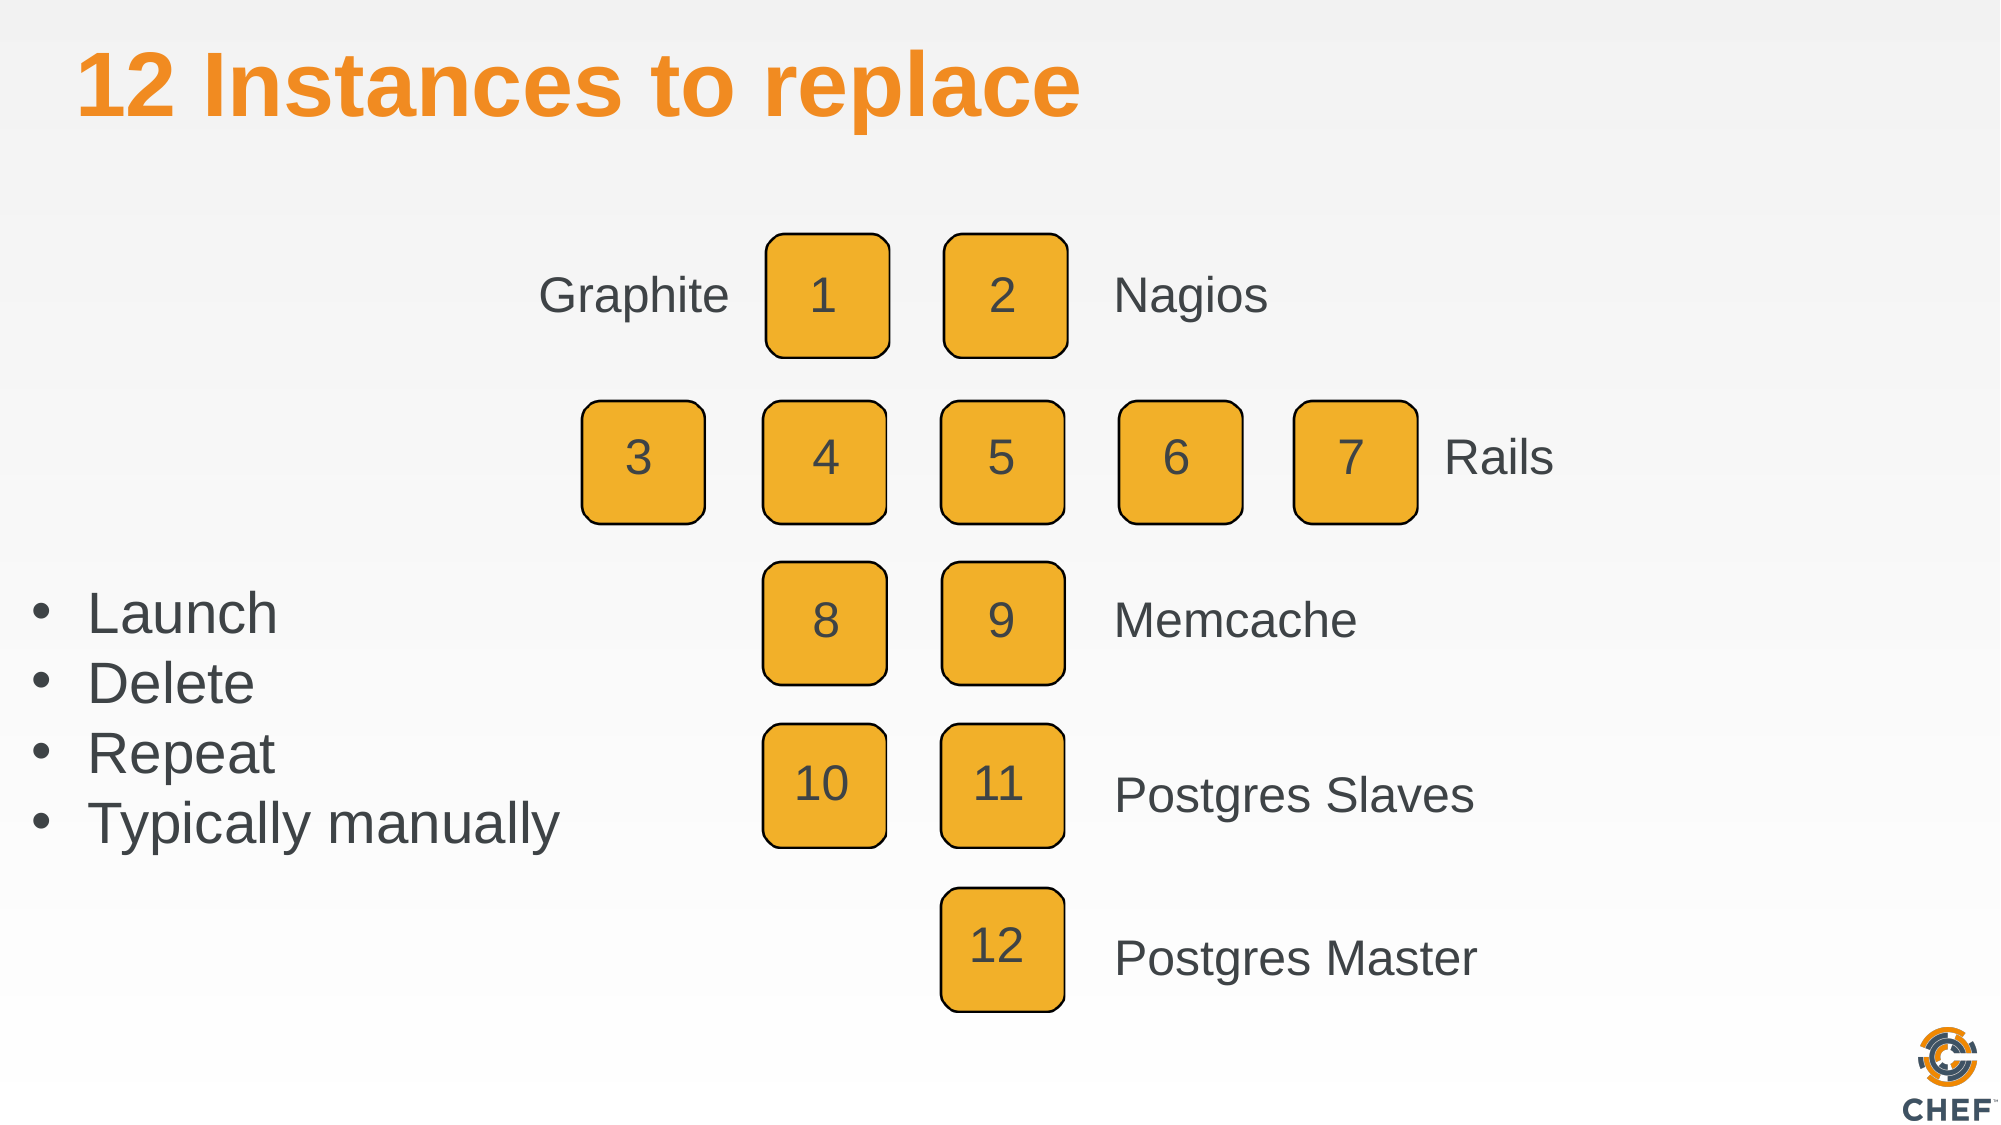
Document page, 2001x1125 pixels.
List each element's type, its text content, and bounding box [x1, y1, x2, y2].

picture [937, 396, 1066, 526]
text_box Rails [1443, 424, 1569, 486]
picture [577, 396, 707, 526]
picture [937, 884, 1066, 1013]
text_box Memcache [1113, 587, 1359, 648]
picture [762, 230, 891, 359]
picture [1903, 1027, 1998, 1121]
picture [937, 720, 1066, 850]
picture [937, 557, 1067, 687]
title 12 Instances to replace [75, 37, 1913, 140]
text_box Graphite [538, 262, 731, 323]
text_box Launch Delete Repeat Typically manually [31, 574, 563, 855]
picture [1290, 396, 1419, 526]
text_box Nagios [1113, 262, 1269, 323]
text_box Postgres Master [1114, 924, 1479, 985]
picture [758, 720, 888, 850]
text_box Postgres Slaves [1114, 762, 1476, 823]
picture [940, 230, 1069, 359]
picture [758, 396, 888, 526]
picture [1115, 396, 1244, 526]
picture [759, 557, 889, 687]
